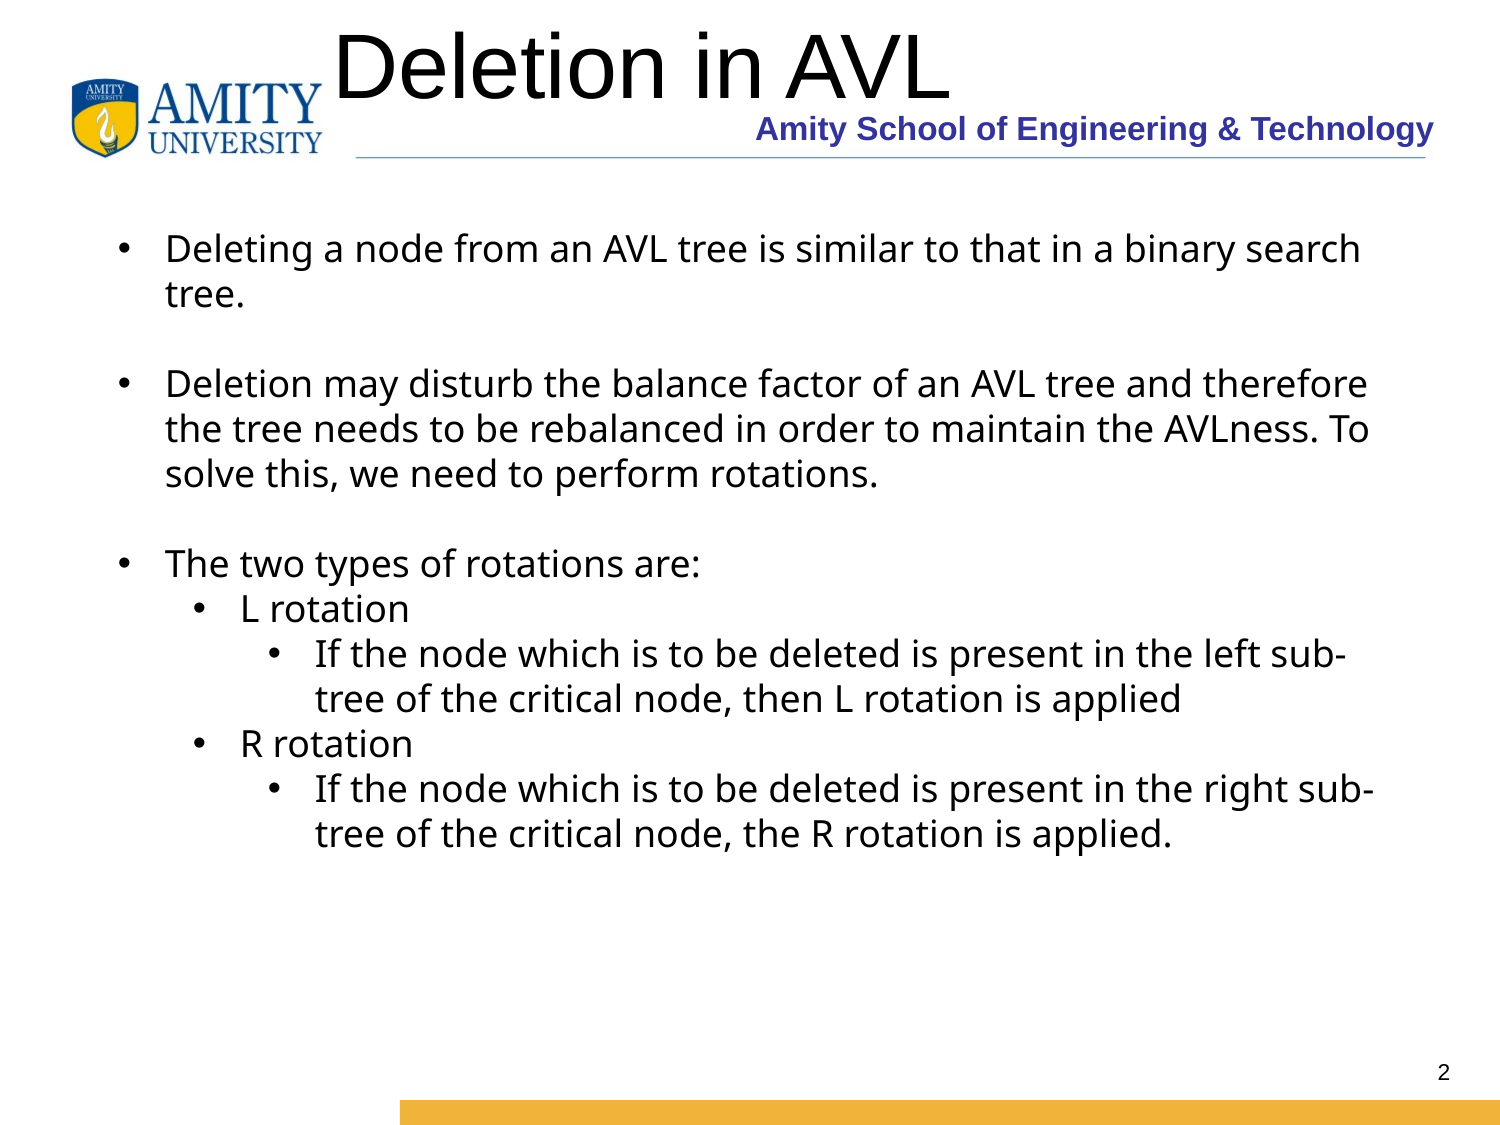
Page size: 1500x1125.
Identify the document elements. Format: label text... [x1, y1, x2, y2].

slide_number 2 [1115, 1050, 1466, 1125]
text_box Deleting a node from an AVL tree is similar to that in a binary search tree. Deletion may disturb the balance factor of an AVL tree and therefore the tree needs to be rebalanced in order to maintain the AVLness. To solve this, we need to perform rotations. The two types of rotations are: L rotation If the node which is to be deleted is present in the left sub-tree of the critical node, then L rotation is applied R rotation If the node which is to be deleted is present in the right sub-tree of the critical node, the R rotation is applied. [103, 217, 1397, 953]
picture [1290, 0, 1500, 188]
title Deletion in AVL [0, 0, 1290, 218]
